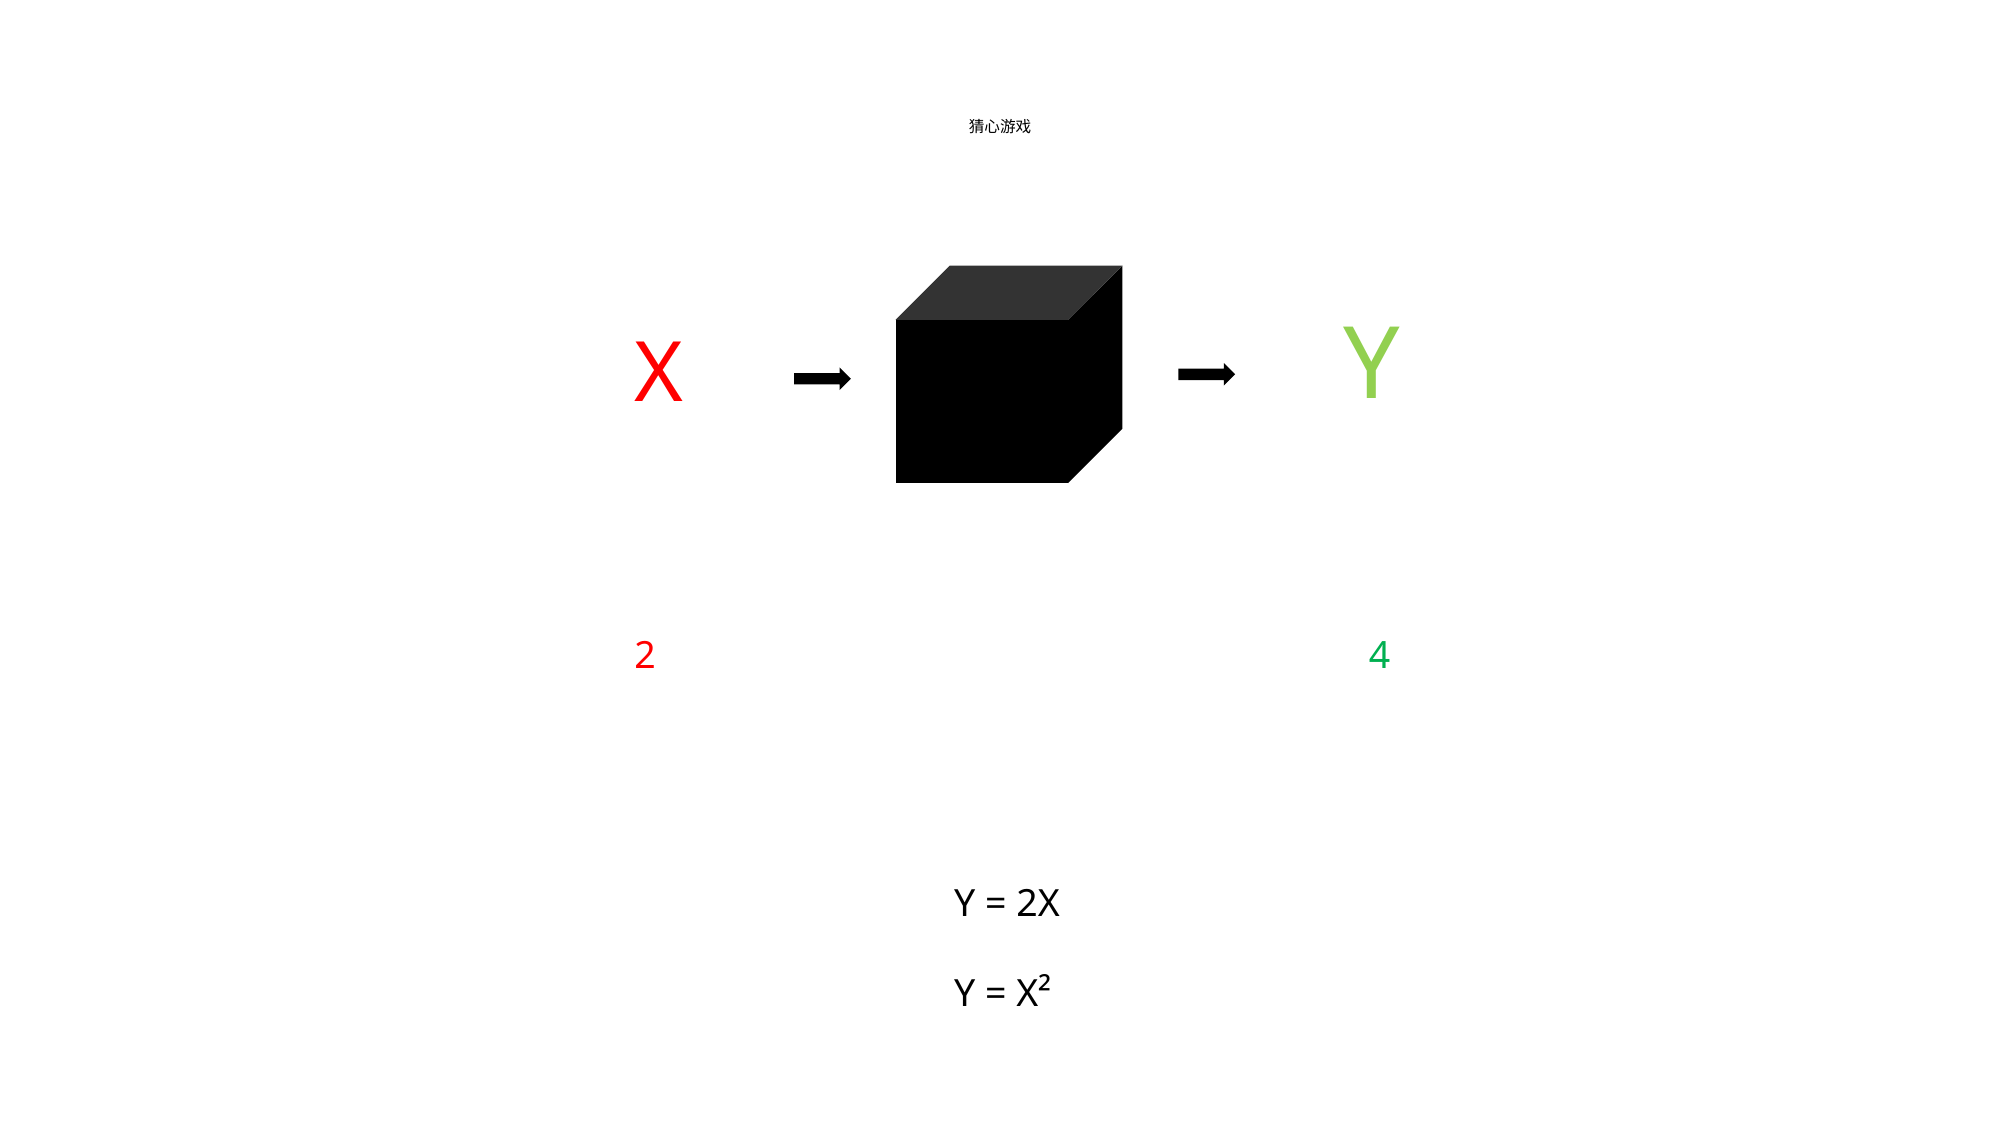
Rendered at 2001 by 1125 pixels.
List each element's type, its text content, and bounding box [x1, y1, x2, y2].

text_box [1177, 360, 1237, 389]
text_box Y = 2X Y = X² [939, 872, 1355, 1022]
text_box [894, 264, 1124, 485]
text_box 4 [1354, 623, 1462, 683]
text_box X可以是一张图片 [900, 267, 1118, 318]
text_box [793, 364, 853, 393]
title 猜心游戏 [137, 59, 1863, 197]
text_box 2 [619, 623, 727, 683]
text_box Y [1328, 290, 1450, 426]
text_box X [619, 310, 741, 426]
